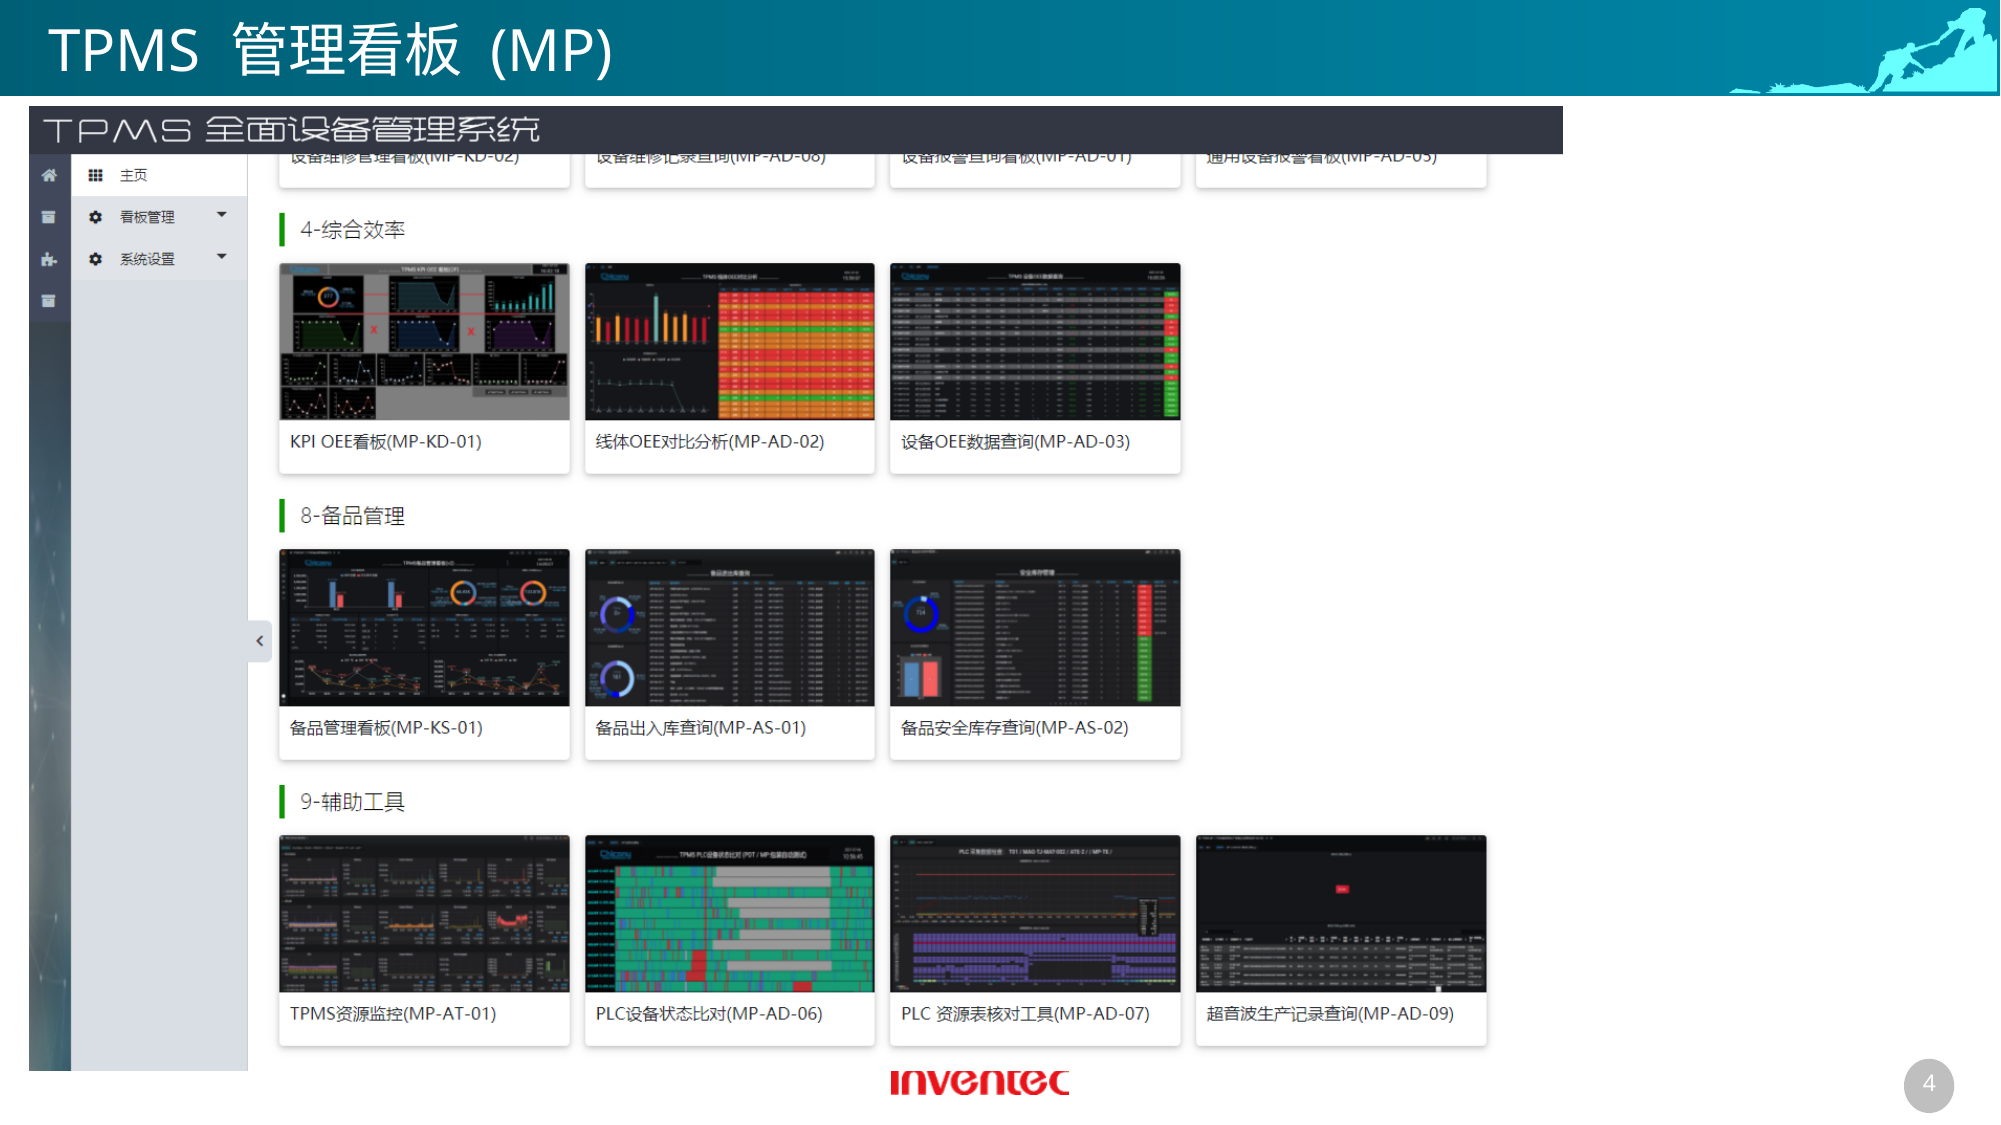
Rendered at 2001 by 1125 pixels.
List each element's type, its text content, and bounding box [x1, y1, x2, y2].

picture [29, 106, 1563, 1095]
title TPMS 管理看板 (MP) [33, 13, 646, 93]
